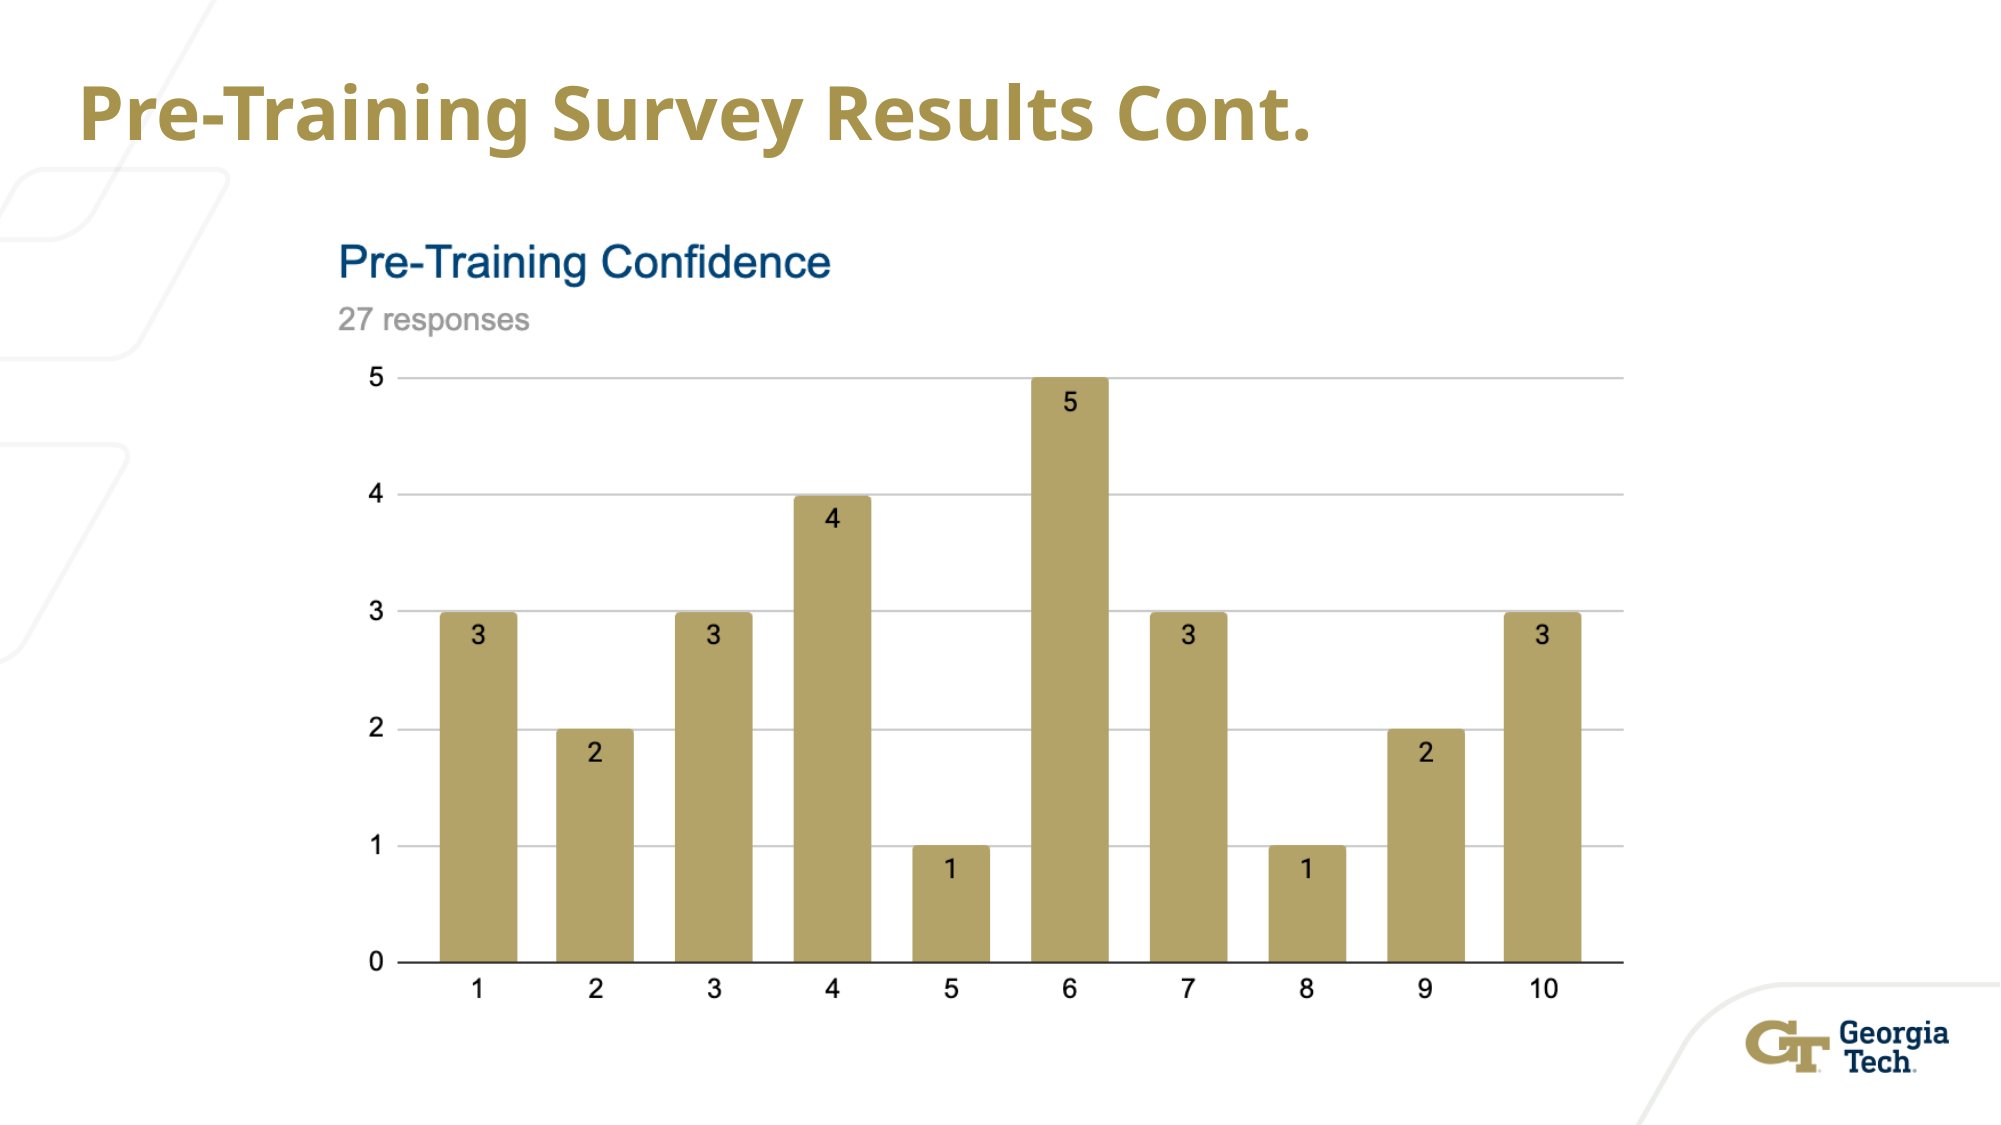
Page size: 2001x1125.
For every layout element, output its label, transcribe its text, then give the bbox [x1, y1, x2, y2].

title Pre-Training Survey Results Cont. [62, 32, 1938, 200]
picture [0, 0, 2001, 1125]
